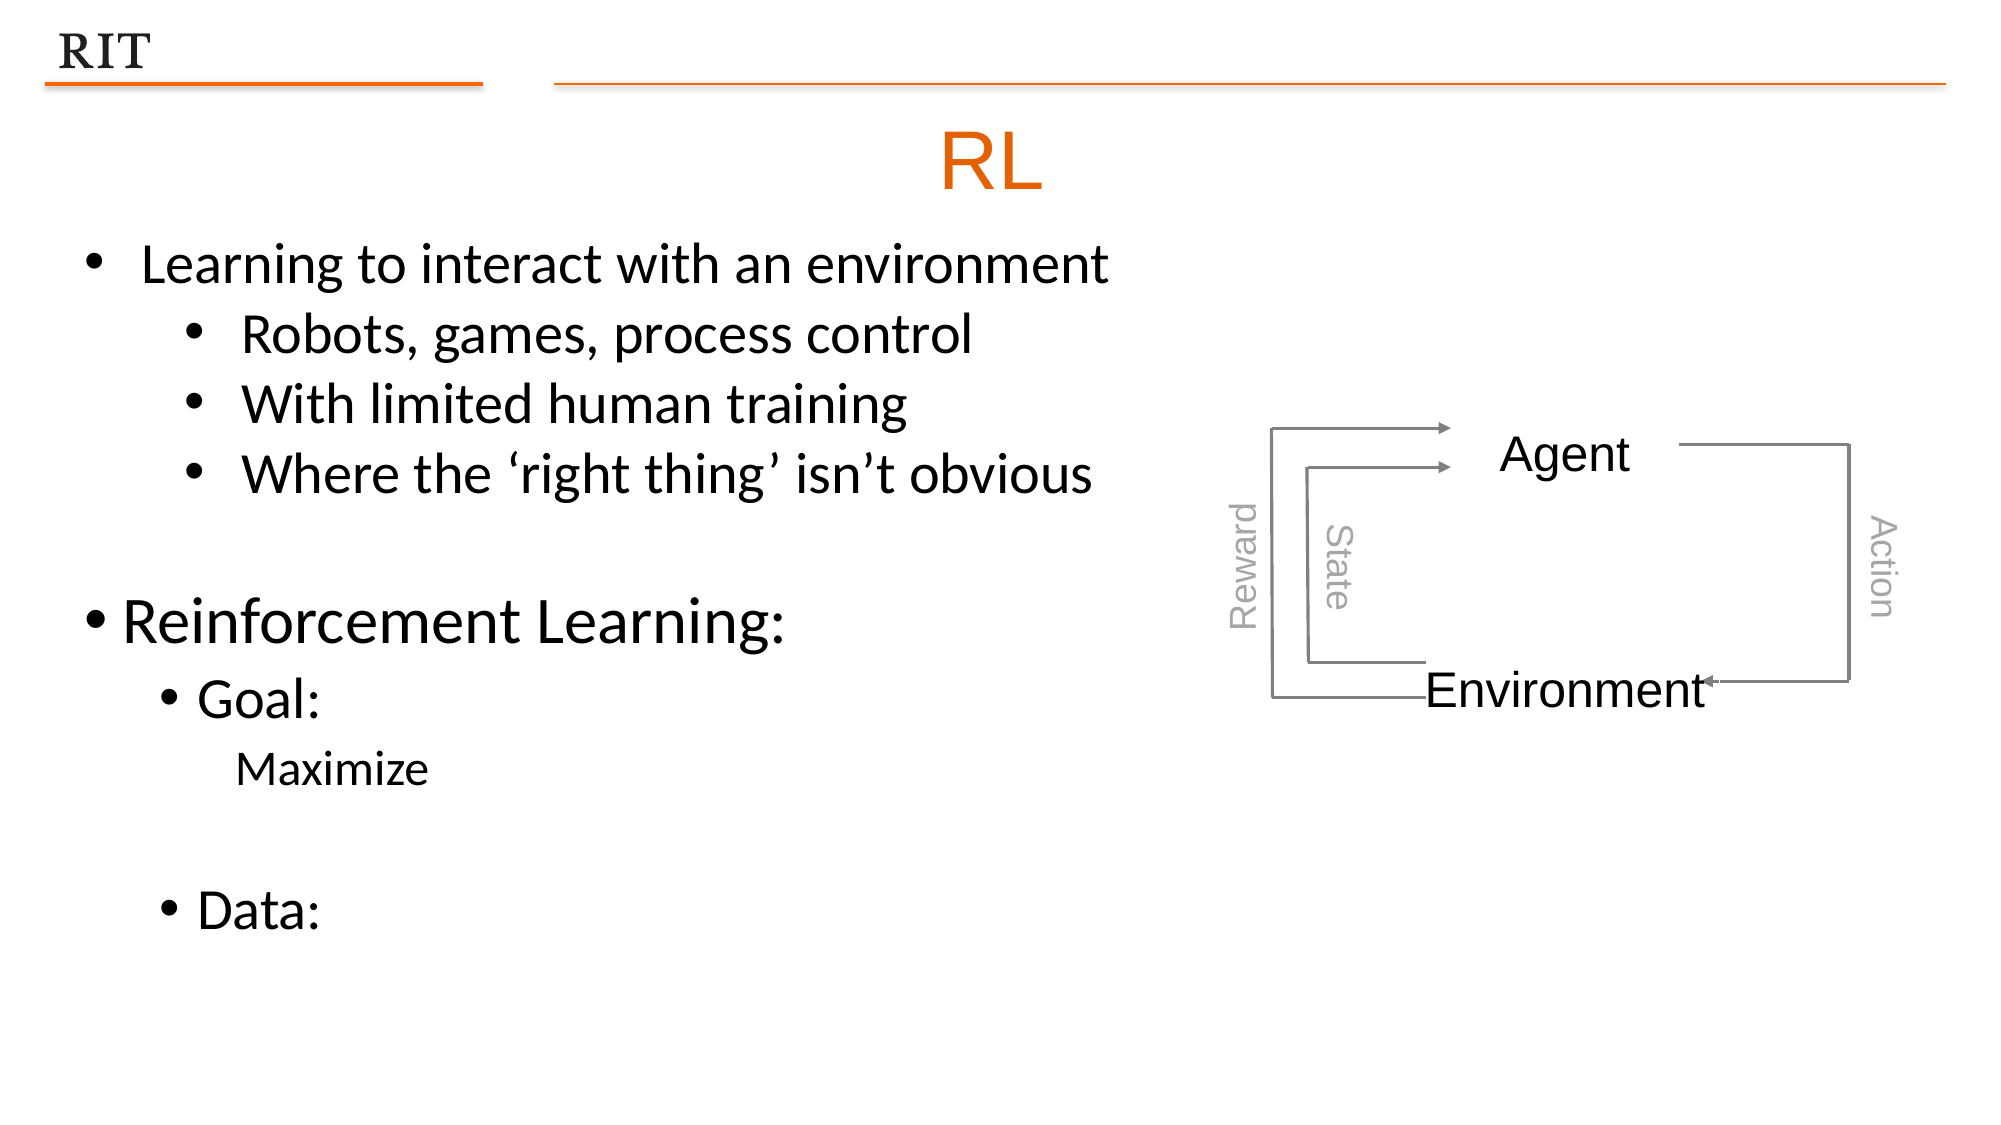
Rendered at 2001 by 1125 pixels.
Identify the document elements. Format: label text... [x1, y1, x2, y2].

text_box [1210, 414, 1917, 711]
title RL [92, 114, 1893, 198]
